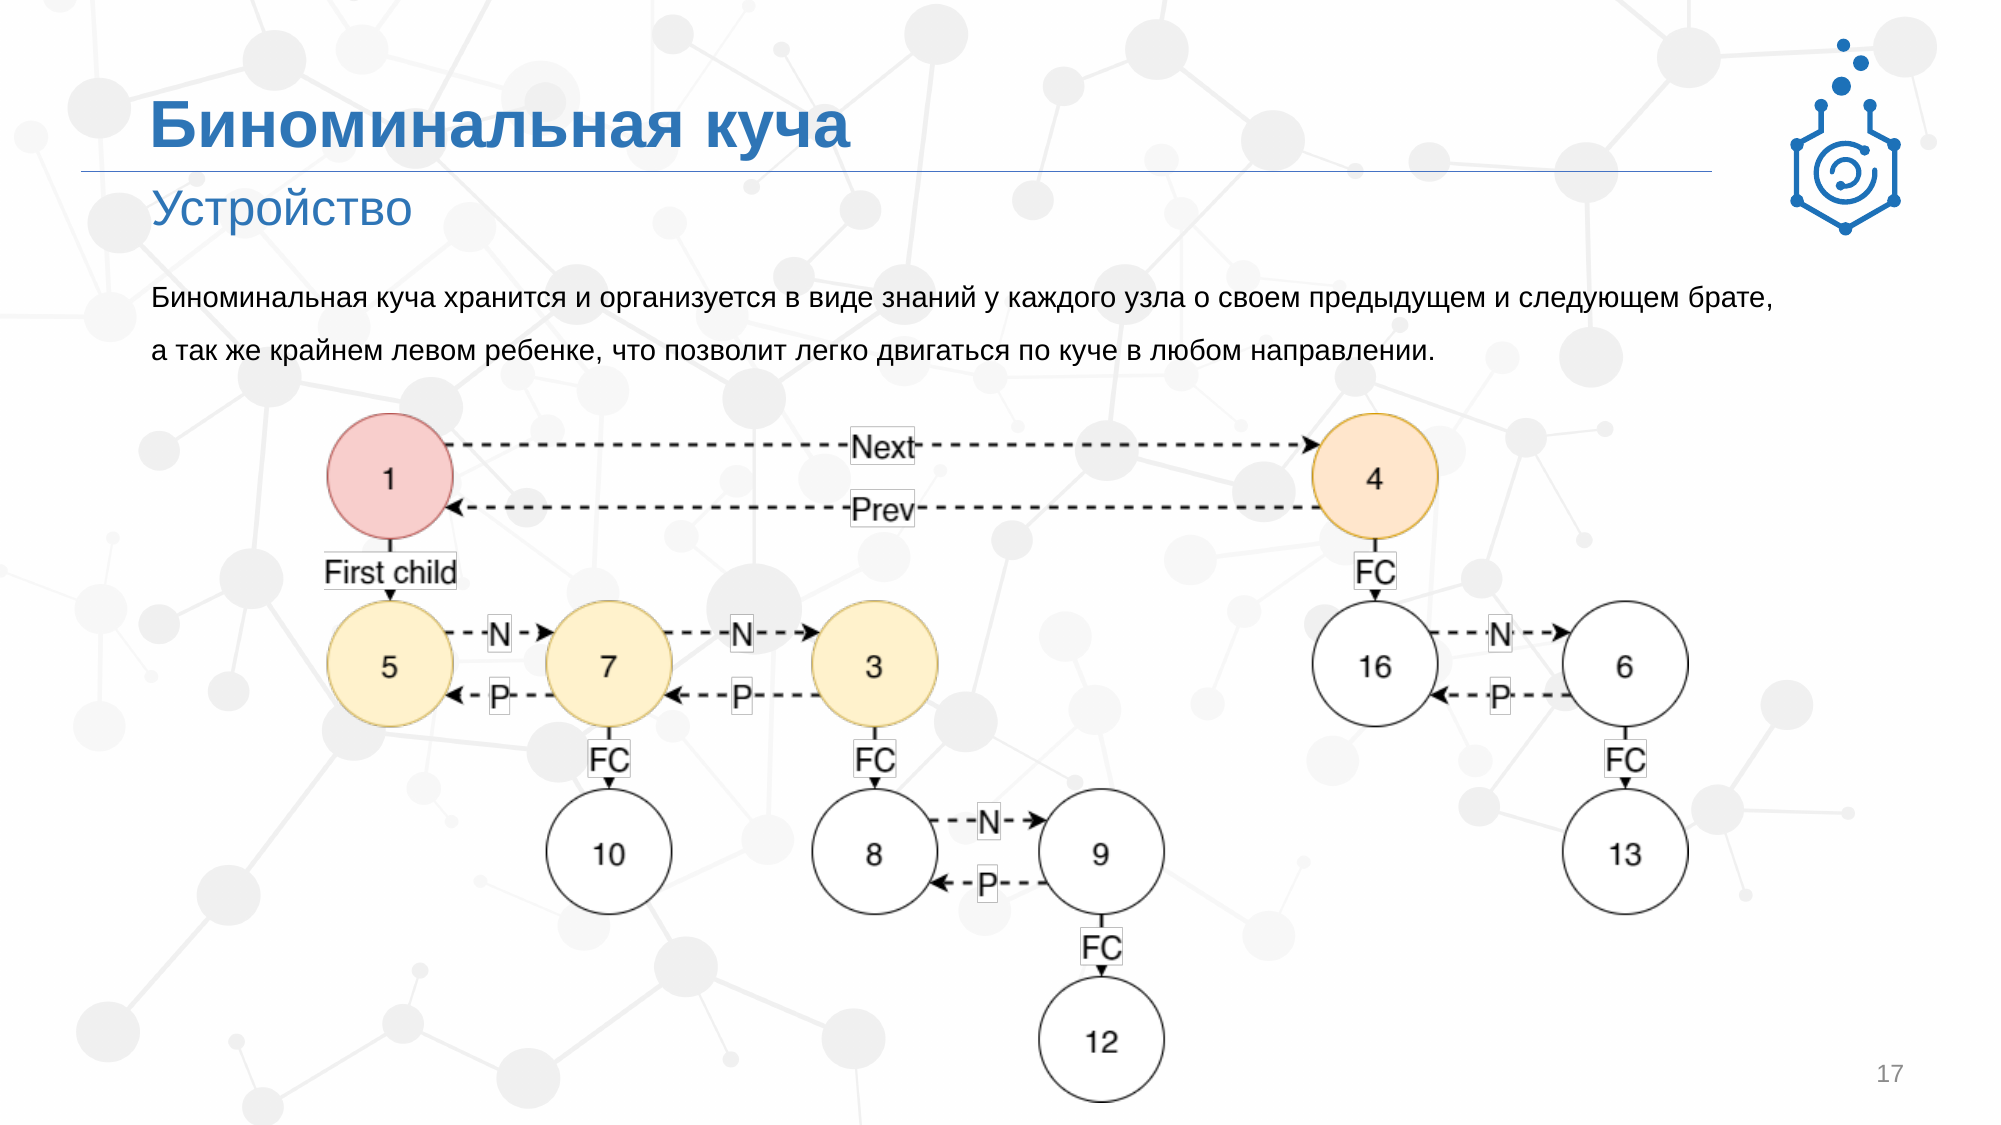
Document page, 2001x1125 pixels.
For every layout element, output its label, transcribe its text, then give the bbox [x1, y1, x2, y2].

slide_number 17 [1724, 1042, 1920, 1103]
picture [0, 0, 2001, 1125]
text_box Устройство [136, 179, 1404, 244]
text_box Биноминальная куча хранится и организуется в виде знаний у каждого узла о своем предыдущем и следующем брате, а так же крайнем левом ребенке, что позволит легко двигаться по куче в любом направлении. [136, 253, 1792, 374]
text_box Биноминальная куча [134, 78, 1402, 162]
